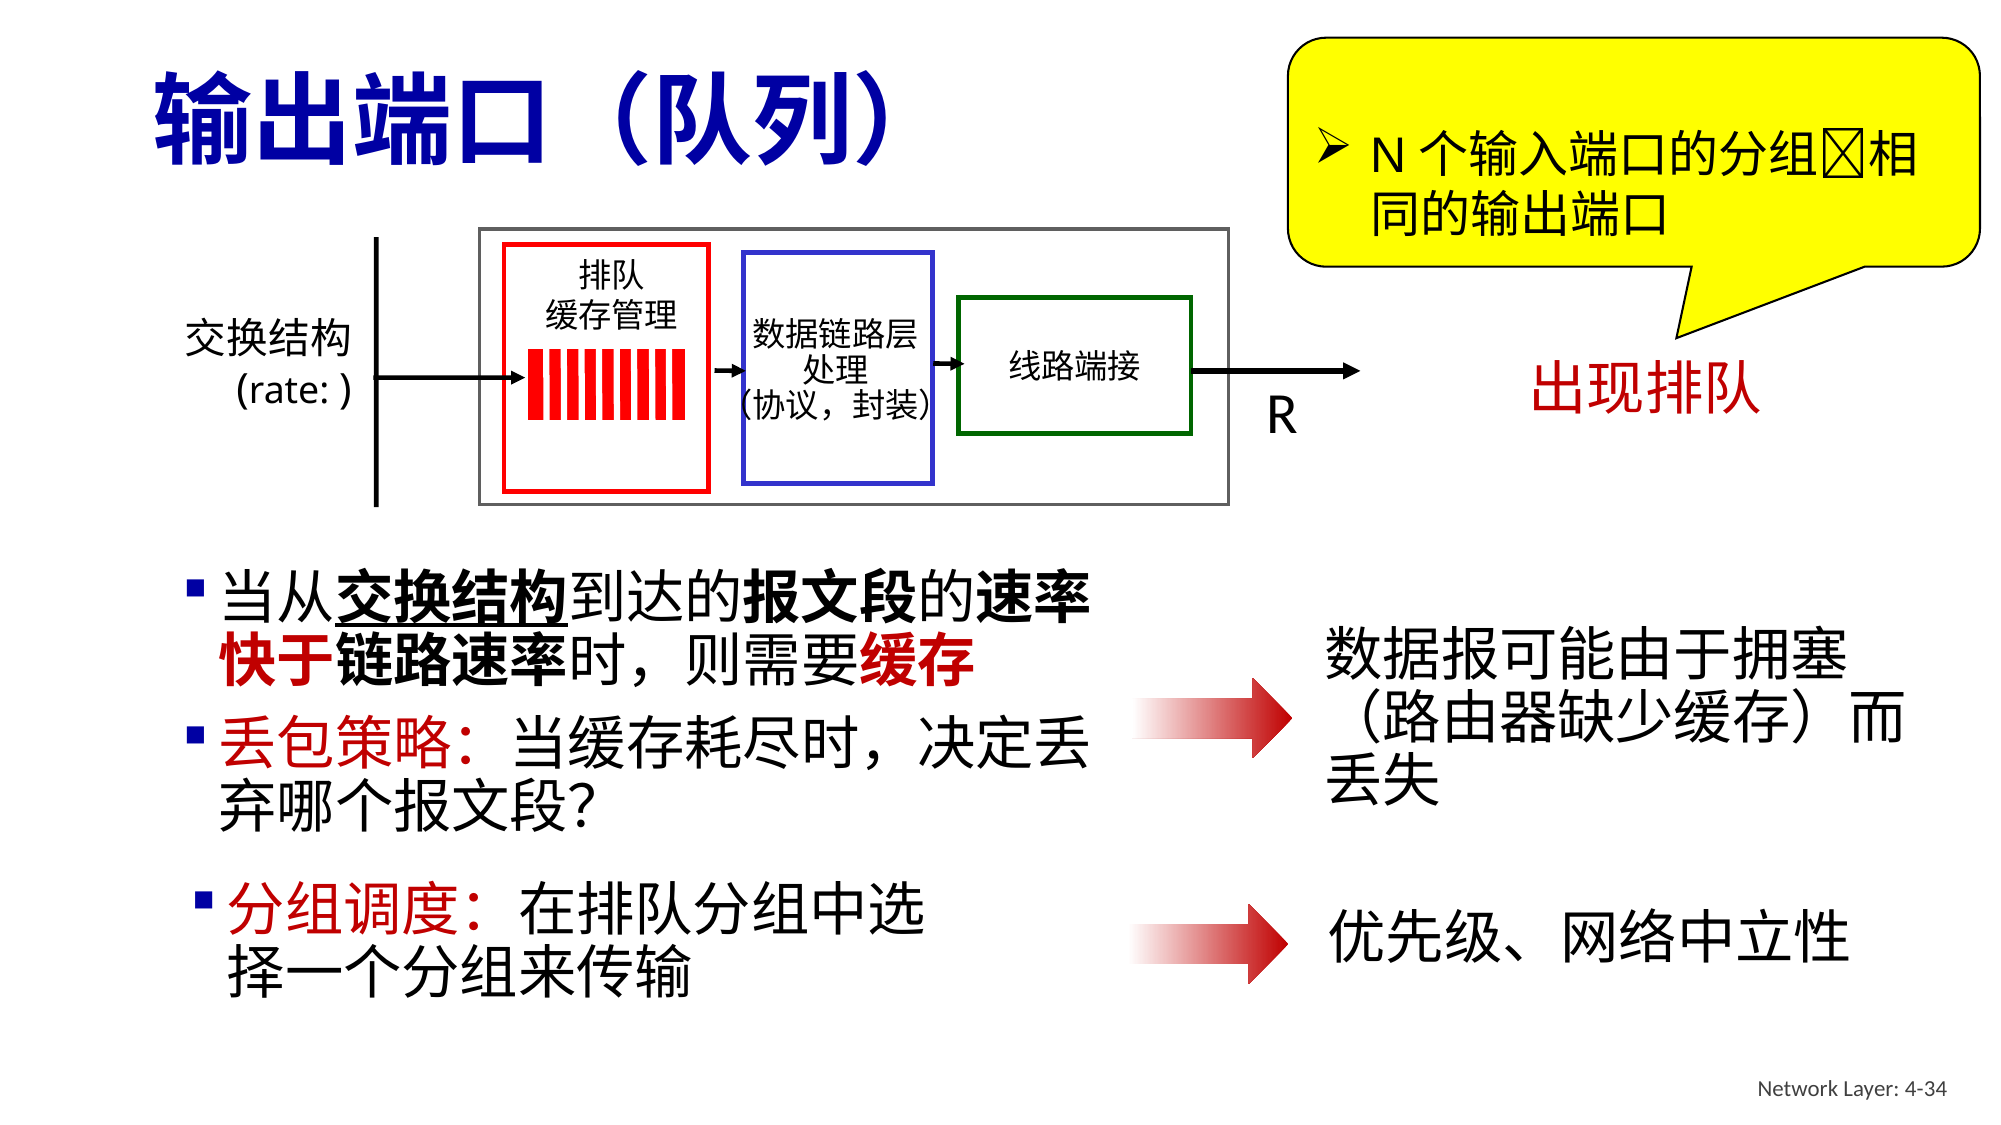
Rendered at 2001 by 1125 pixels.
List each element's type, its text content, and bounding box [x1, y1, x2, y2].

text_box 出现排队 [1513, 343, 1777, 429]
text_box 分组调度：在排队分组中选择一个分组来传输 [153, 872, 996, 1084]
slide_number Network Layer: 4-34 [1512, 1056, 1963, 1117]
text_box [193, 229, 1361, 508]
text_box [1131, 618, 1959, 825]
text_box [1127, 901, 2000, 984]
text_box 当从交换结构到达的报文段的速率快于链路速率时，则需要缓存 丢包策略：当缓存耗尽时，决定丢弃哪个报文段？ [145, 560, 1127, 859]
title 输出端口（队列） [137, 51, 1294, 198]
